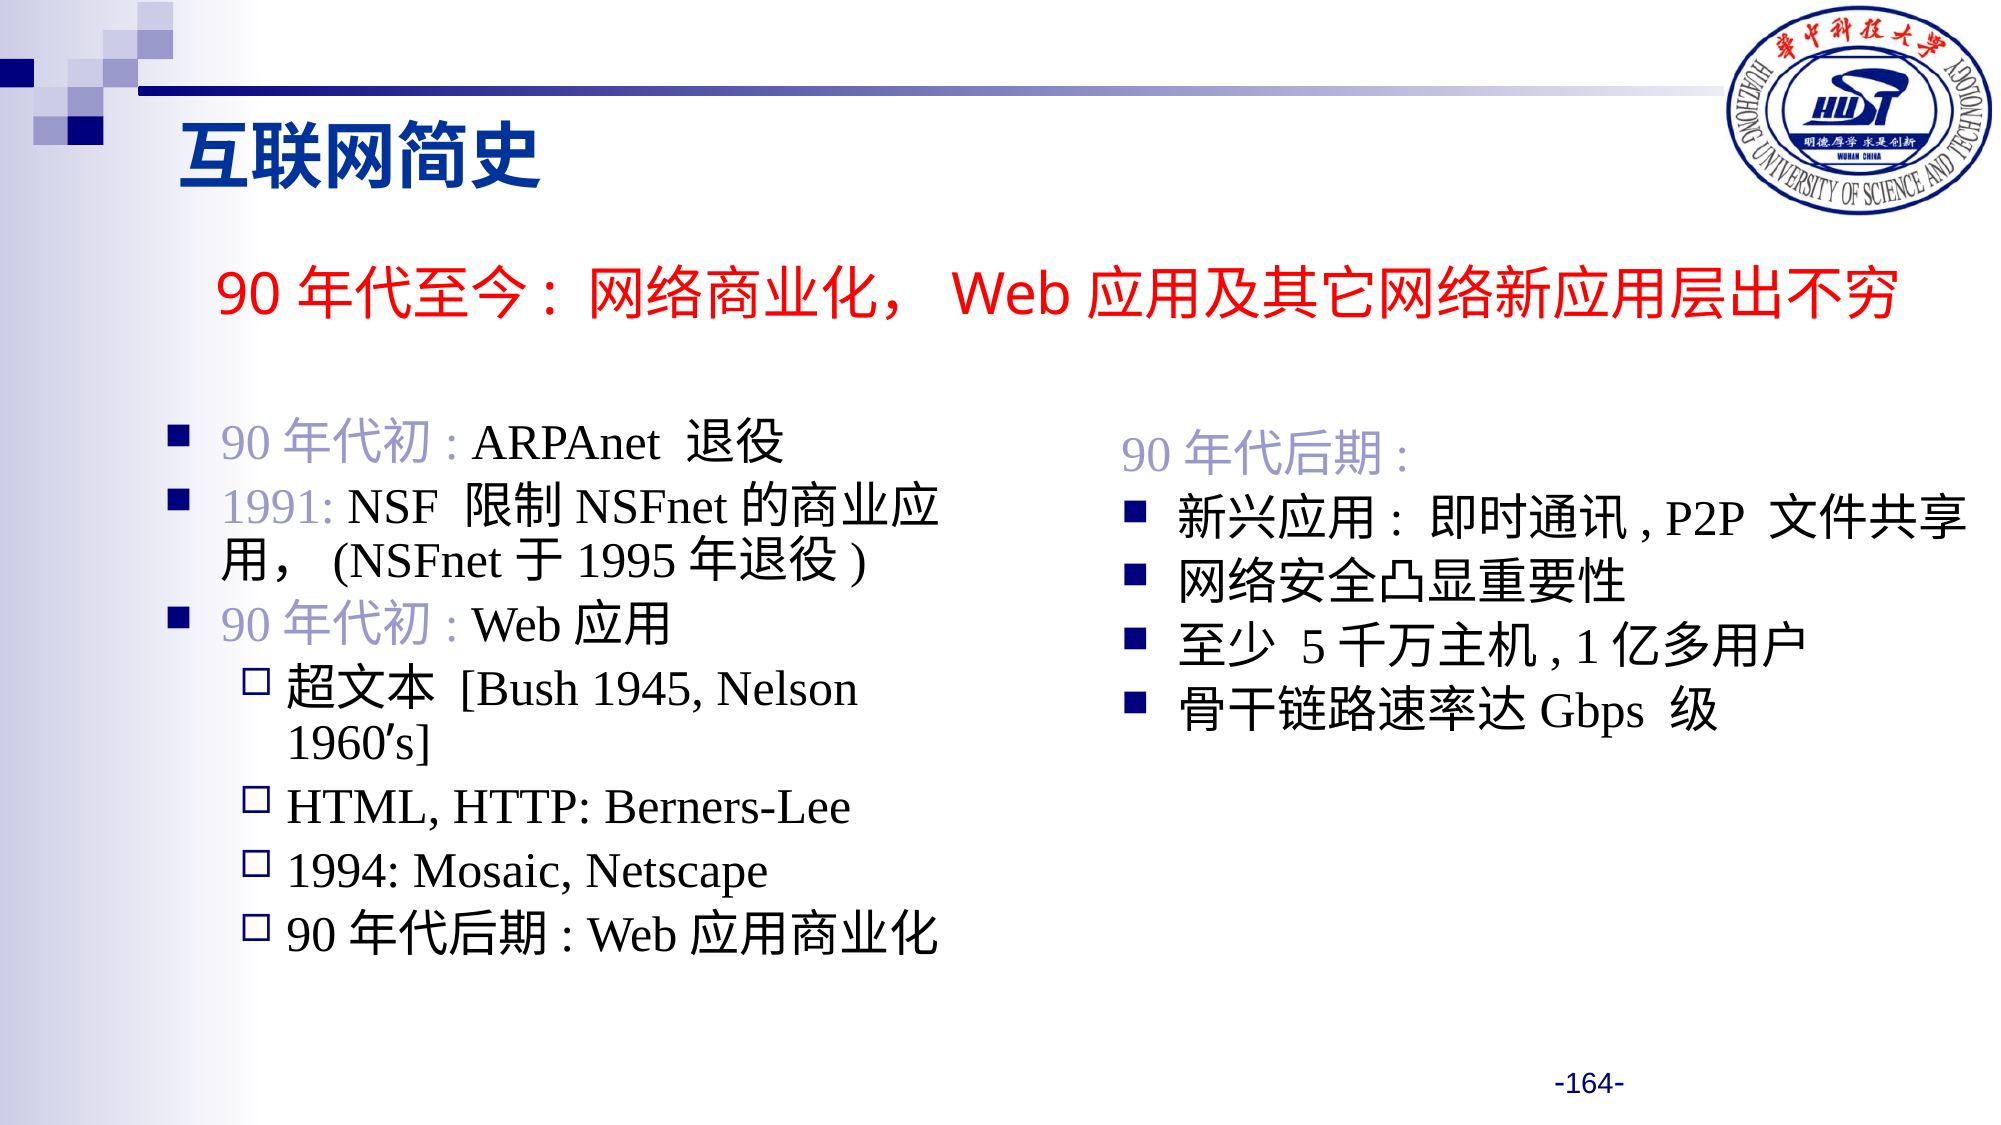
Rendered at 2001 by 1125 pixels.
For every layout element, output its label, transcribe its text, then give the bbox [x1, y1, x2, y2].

slide_number -164- [1164, 1060, 1641, 1109]
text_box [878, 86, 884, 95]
title 互联网简史 [161, 96, 775, 210]
text_box 90年代至今: 网络商业化，Web应用及其它网络新应用层出不穷 [200, 219, 1934, 363]
list 90年代后期: 新兴应用: 即时通讯, P2P 文件共享 网络安全凸显重要性 至少 5千万主机, 1亿多用户 骨干链路速率达Gbps 级 [1106, 420, 1988, 871]
list 90年代初: ARPAnet 退役 1991: NSF 限制NSFnet的商业应用，(NSFnet于1995年退役) 90年代初: Web应用 超文本 [Bush 1945, Nelson 1960’s] HTML, HTTP: Berners-Lee 1994: Mosaic, Netscape 90年代后期: Web应用商业化 [149, 409, 989, 1012]
text_box [1400, 1070, 1750, 1125]
picture [1724, 1, 1993, 219]
